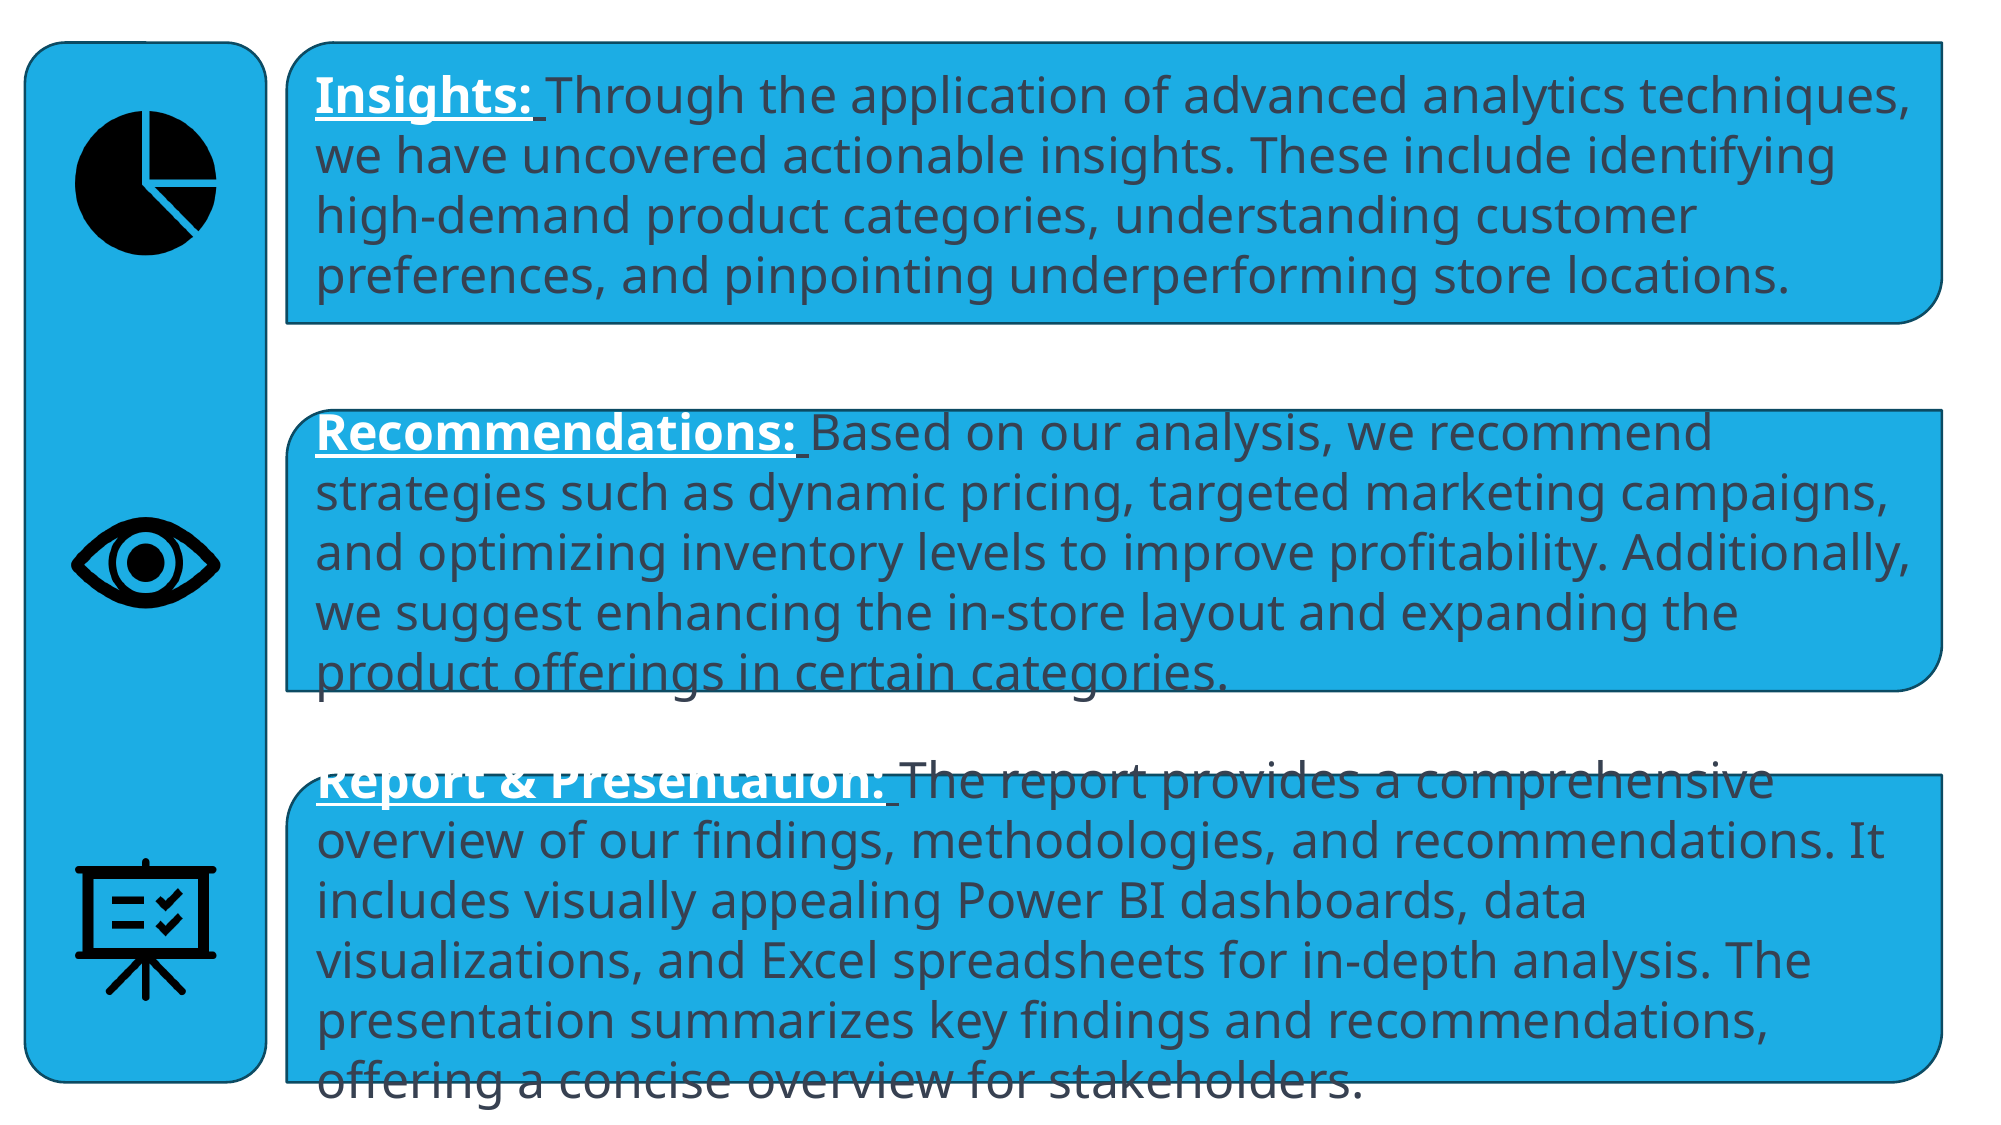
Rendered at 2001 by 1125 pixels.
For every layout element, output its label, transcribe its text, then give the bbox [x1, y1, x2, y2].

text_box [23, 41, 268, 1084]
picture [56, 92, 235, 275]
picture [56, 471, 235, 654]
text_box Insights: Through the application of advanced analytics techniques, we have uncovered actionable insights. These include identifying high-demand product categories, understanding customer preferences, and pinpointing underperforming store locations. [285, 41, 1944, 325]
text_box Recommendations: Based on our analysis, we recommend strategies such as dynamic pricing, targeted marketing campaigns, and optimizing inventory levels to improve profitability. Additionally, we suggest enhancing the in-store layout and expanding the product offerings in certain categories. [285, 408, 1944, 693]
picture [56, 837, 235, 1020]
text_box Report & Presentation: The report provides a comprehensive overview of our findings, methodologies, and recommendations. It includes visually appealing Power BI dashboards, data visualizations, and Excel spreadsheets for in-depth analysis. The presentation summarizes key findings and recommendations, offering a concise overview for stakeholders. [285, 773, 1944, 1084]
